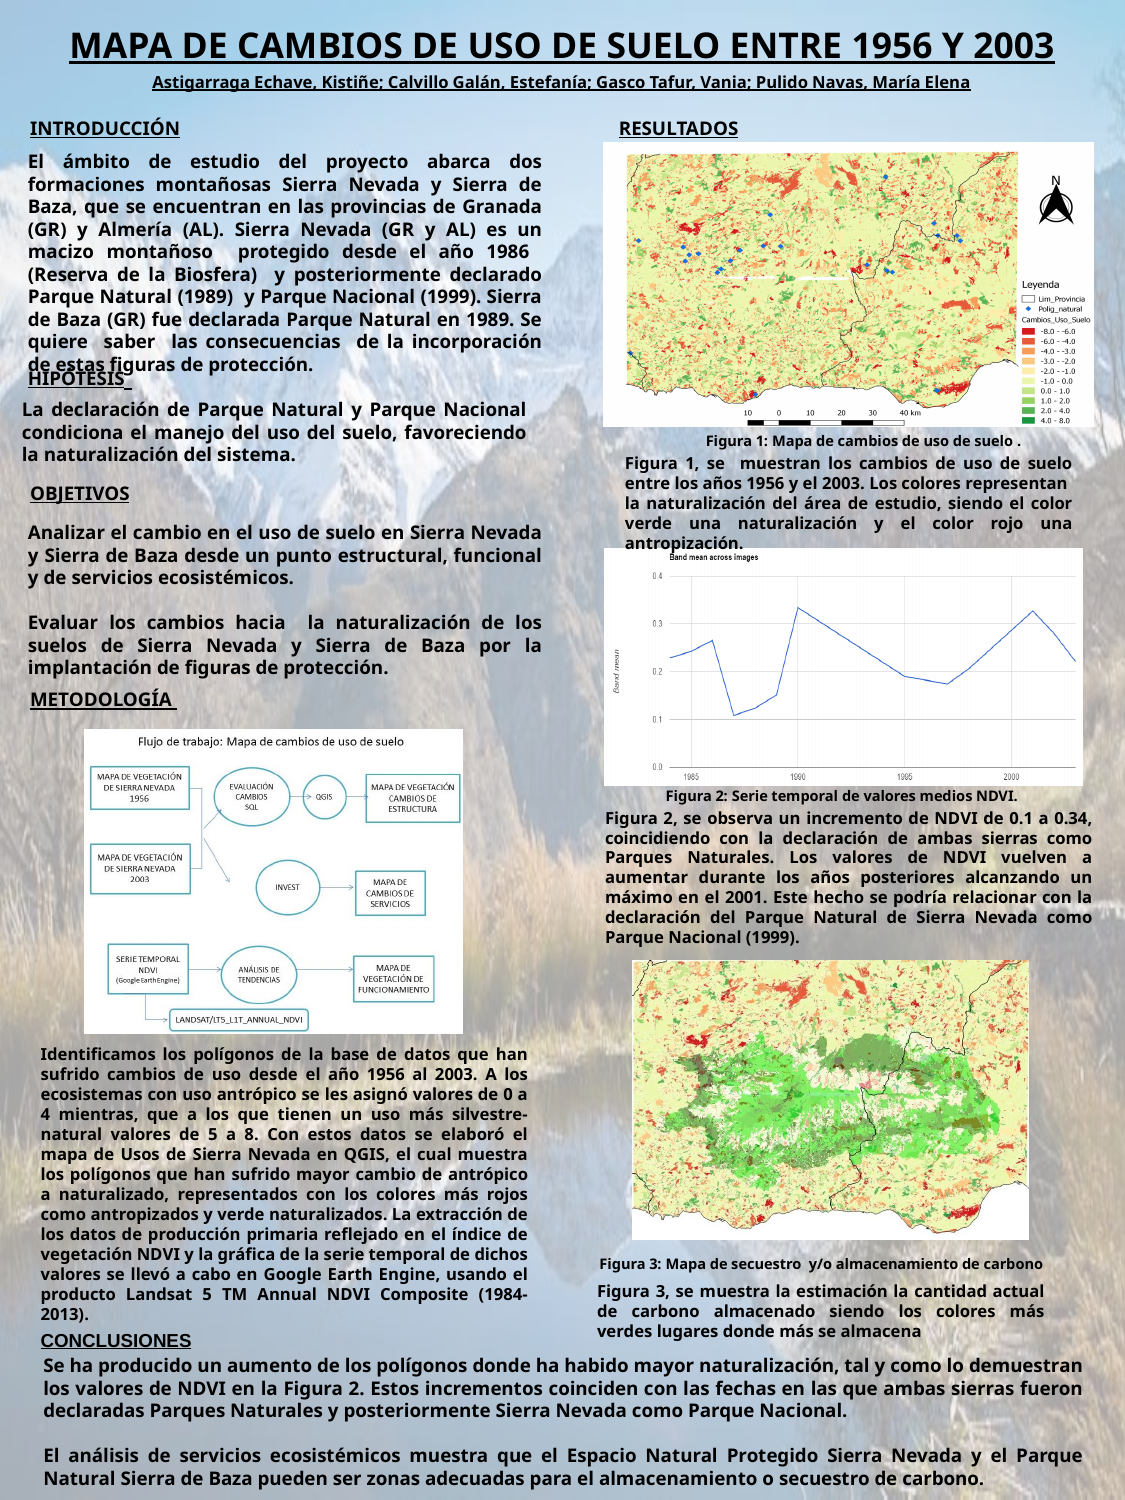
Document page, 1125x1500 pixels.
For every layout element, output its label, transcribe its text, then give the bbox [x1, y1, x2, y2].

text_box Se ha producido un aumento de los polígonos donde ha habido mayor naturalización, tal y como lo demuestran los valores de NDVI en la Figura 2. Estos incrementos coinciden con las fechas en las que ambas sierras fueron declaradas Parques Naturales y posteriormente Sierra Nevada como Parque Nacional. El análisis de servicios ecosistémicos muestra que el Espacio Natural Protegido Sierra Nevada y el Parque Natural Sierra de Baza pueden ser zonas adecuadas para el almacenamiento o secuestro de carbono. [28, 1360, 1097, 1483]
text_box MAPA DE CAMBIOS DE USO DE SUELO ENTRE 1956 Y 2003 [6, 8, 1118, 56]
text_box El ámbito de estudio del proyecto abarca dos formaciones montañosas Sierra Nevada y Sierra de Baza, que se encuentran en las provincias de Granada (GR) y Almería (AL). Sierra Nevada (GR y AL) es un macizo montañoso protegido desde el año 1986 (Reserva de la Biosfera) y posteriormente declarado Parque Natural (1989) y Parque Nacional (1999). Sierra de Baza (GR) fue declarada Parque Natural en 1989. Se quiere saber las consecuencias de la incorporación de estas figuras de protección. [12, 142, 557, 293]
text_box Analizar el cambio en el uso de suelo en Sierra Nevada y Sierra de Baza desde un punto estructural, funcional y de servicios ecosistémicos. Evaluar los cambios hacia la naturalización de los suelos de Sierra Nevada y Sierra de Baza por la implantación de figuras de protección. [12, 513, 557, 689]
text_box Figura 1: Mapa de cambios de uso de suelo . [609, 416, 1118, 459]
text_box CONCLUSIONES [25, 1313, 254, 1361]
text_box Identificamos los polígonos de la base de datos que han sufrido cambios de uso desde el año 1956 al 2003. A los ecosistemas con uso antrópico se les asignó valores de 0 a 4 mientras, que a los que tienen un uso más silvestre-natural valores de 5 a 8. Con estos datos se elaboró el mapa de Usos de Sierra Nevada en QGIS, el cual muestra los polígonos que han sufrido mayor cambio de antrópico a naturalizado, representados con los colores más rojos como antropizados y verde naturalizados. La extracción de los datos de producción primaria reflejado en el índice de vegetación NDVI y la gráfica de la serie temporal de dichos valores se llevó a cabo en Google Earth Engine, usando el producto Landsat 5 TM Annual NDVI Composite (1984-2013). [25, 1028, 544, 1284]
picture [603, 141, 1095, 427]
picture [631, 959, 1029, 1240]
text_box Figura 3, se muestra la estimación la cantidad actual de carbono almacenado siendo los colores más verdes lugares donde más se almacena [582, 1266, 1061, 1314]
title HIPÓTESIS [12, 352, 187, 390]
text_box OBJETIVOS [15, 466, 179, 514]
text_box La declaración de Parque Natural y Parque Nacional condiciona el manejo del uso del suelo, favoreciendo la naturalización del sistema. [6, 390, 541, 451]
text_box Figura 2: Serie temporal de valores medios NDVI. [590, 771, 1098, 814]
picture [604, 548, 1083, 786]
text_box Astigarraga Echave, Kistiñe; Calvillo Galán, Estefanía; Gasco Tafur, Vania; Pulido Navas, María Elena [0, 56, 1125, 104]
text_box RESULTADOS [603, 104, 890, 141]
text_box Figura 3: Mapa de secuestro y/o almacenamiento de carbono [567, 1240, 1075, 1283]
text_box [64, 11, 147, 56]
text_box Figura 2, se observa un incremento de NDVI de 0.1 a 0.34, coincidiendo con la declaración de ambas sierras como Parques Naturales. Los valores de NDVI vuelven a aumentar durante los años posteriores alcanzando un máximo en el 2001. Este hecho se podría relacionar con la declaración del Parque Natural de Sierra Nevada como Parque Nacional (1999). [589, 792, 1108, 954]
text_box Figura 1, se muestran los cambios de uso de suelo entre los años 1956 y el 2003. Los colores representan la naturalización del área de estudio, siendo el color verde una naturalización y el color rojo una antropización. [609, 459, 1088, 498]
text_box INTRODUCCIÓN [14, 104, 301, 149]
picture [84, 729, 464, 1035]
text_box METODOLOGÍA [14, 672, 206, 720]
